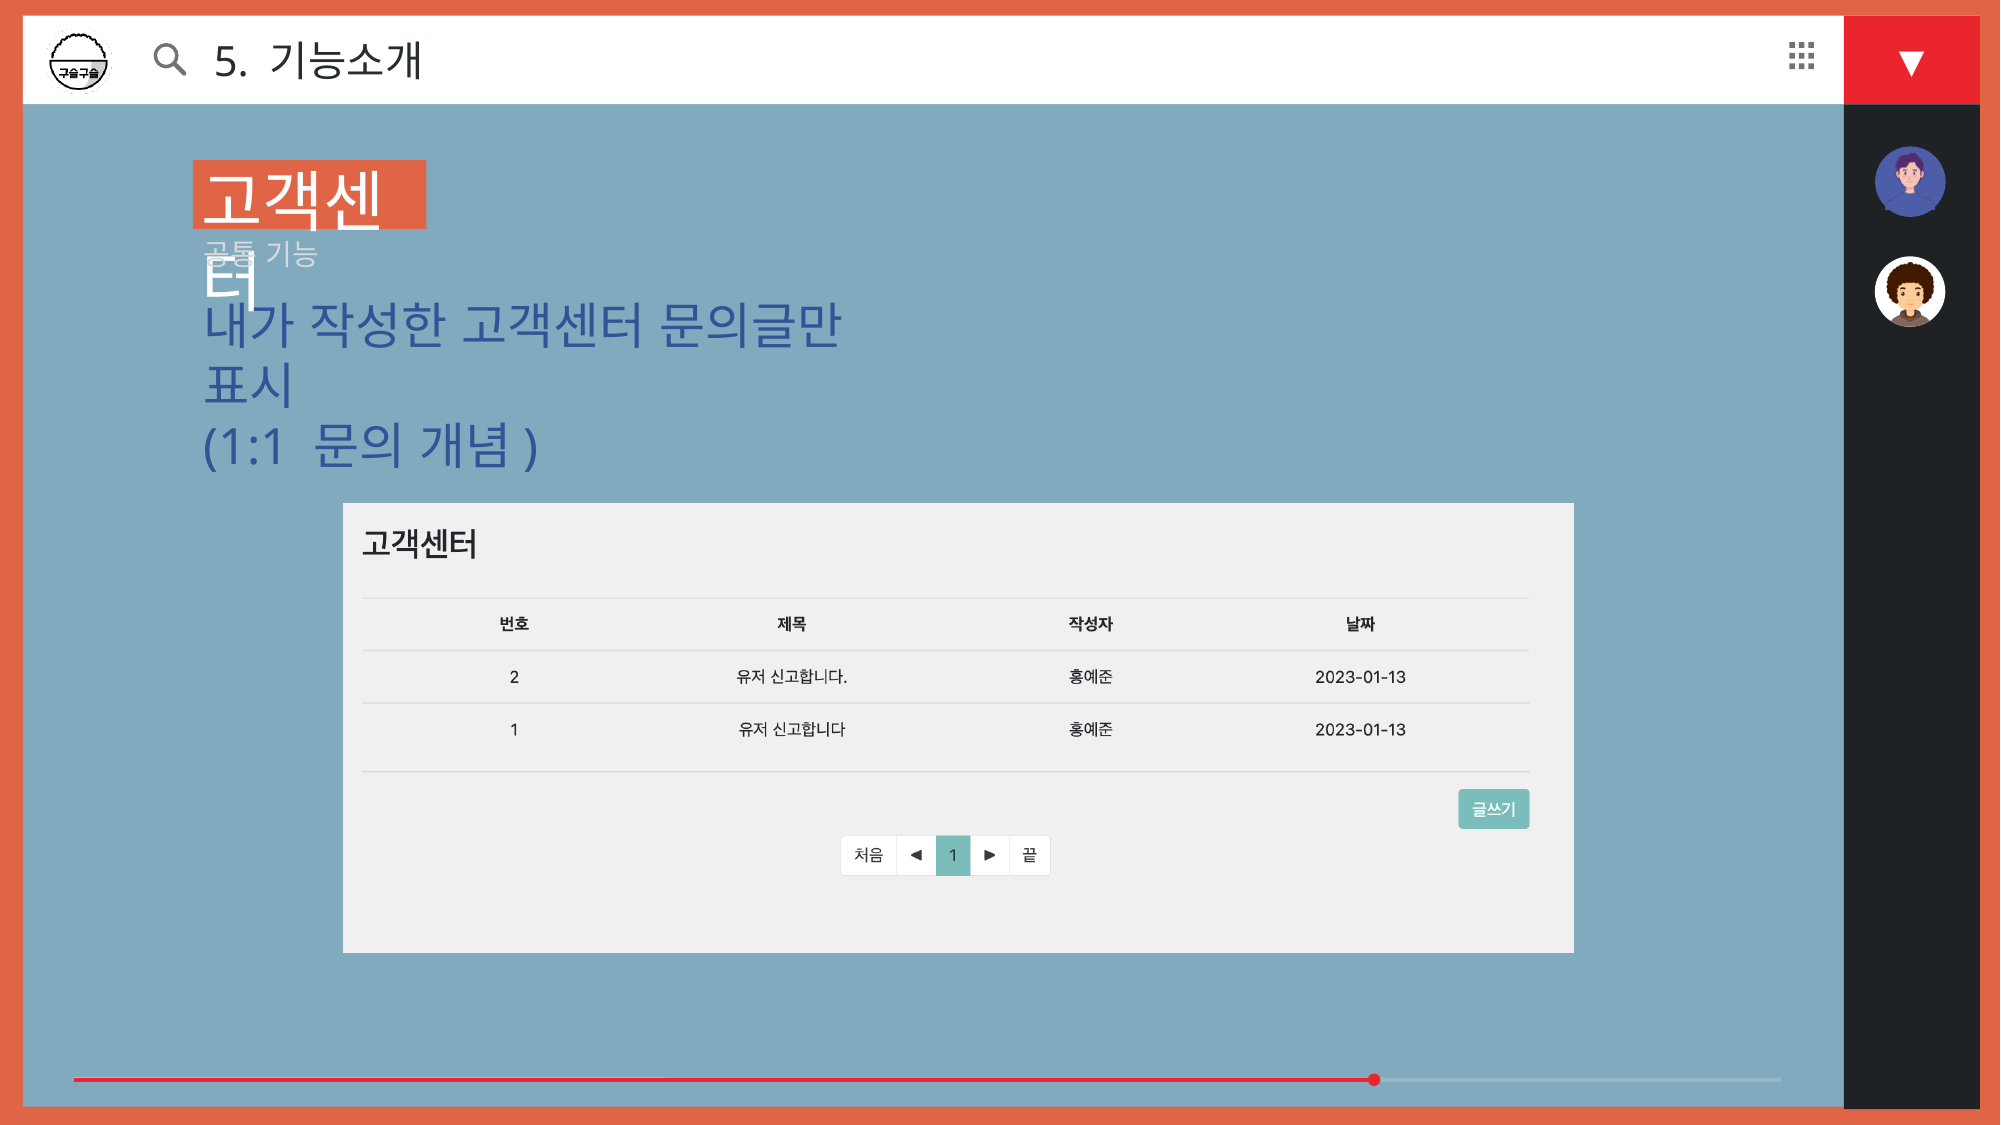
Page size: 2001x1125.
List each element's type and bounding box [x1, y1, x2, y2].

text_box [22, 15, 1980, 1110]
text_box [1874, 256, 1946, 327]
picture [343, 503, 1574, 953]
picture [45, 27, 112, 94]
text_box [1875, 146, 1946, 217]
